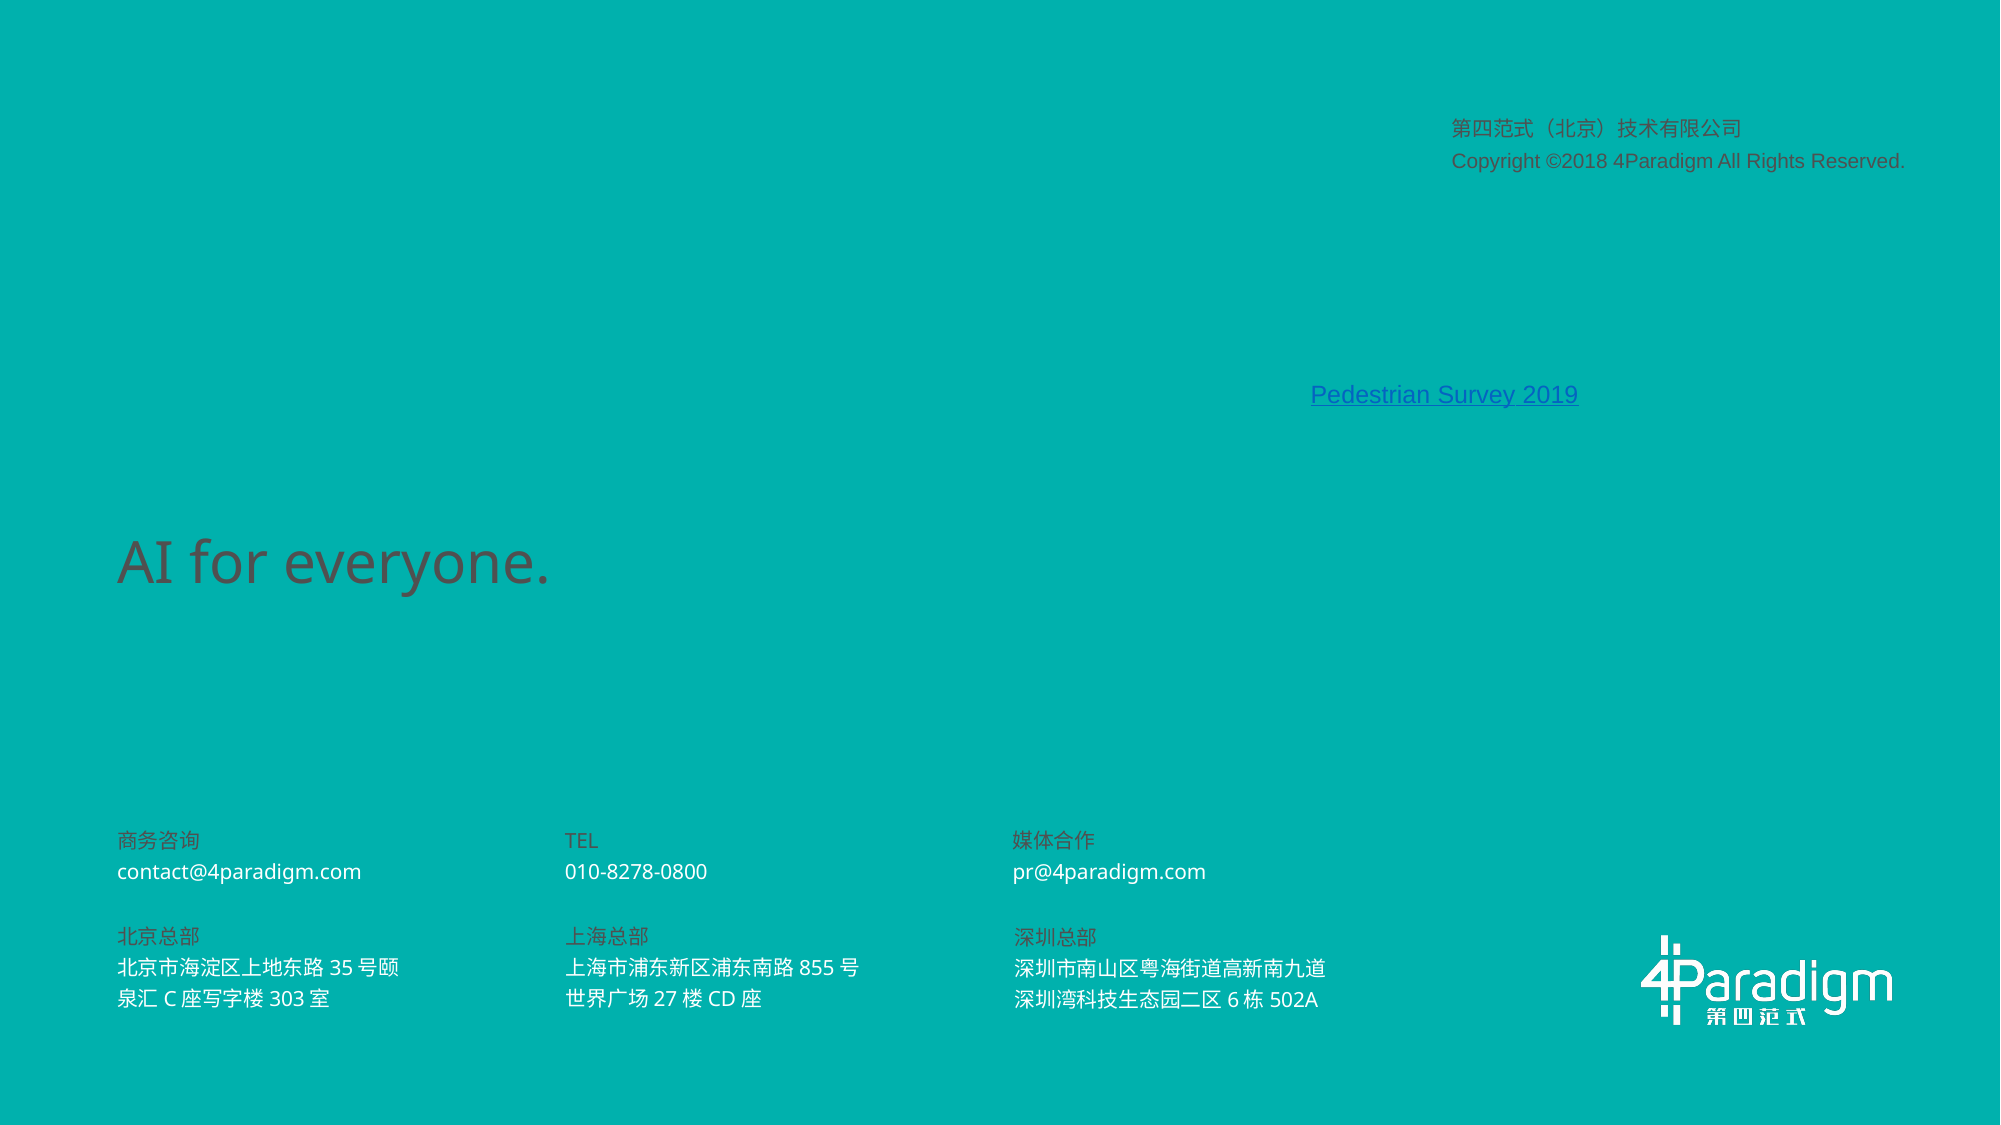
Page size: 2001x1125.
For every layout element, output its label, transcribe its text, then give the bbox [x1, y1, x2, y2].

text_box Pedestrian Survey 2019 [1295, 371, 1594, 416]
picture [1626, 781, 1907, 1125]
